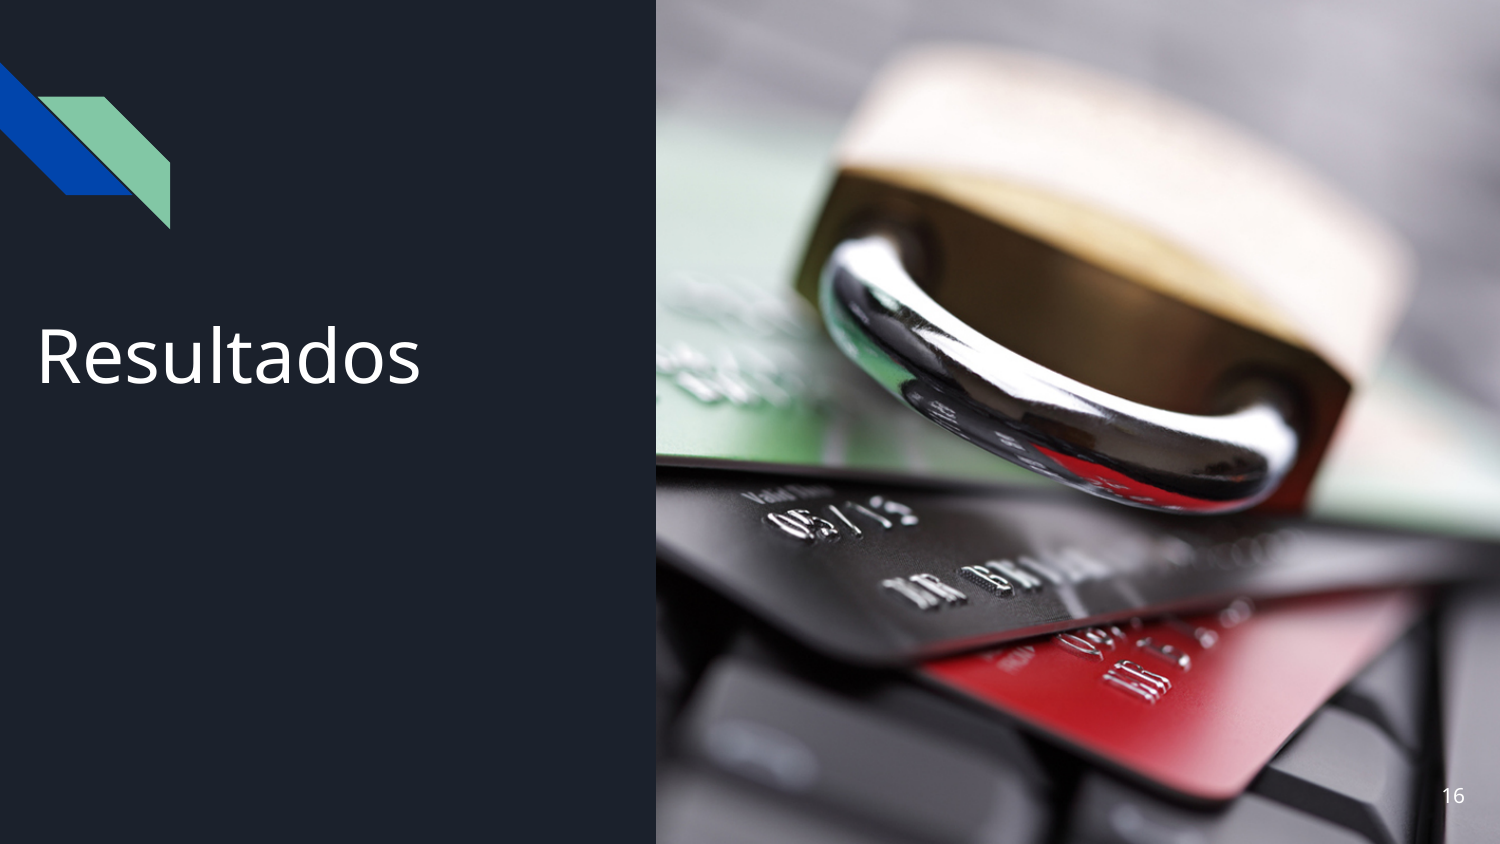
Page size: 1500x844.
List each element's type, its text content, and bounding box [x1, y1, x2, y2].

title Resultados [20, 293, 650, 488]
picture [655, 0, 1500, 844]
